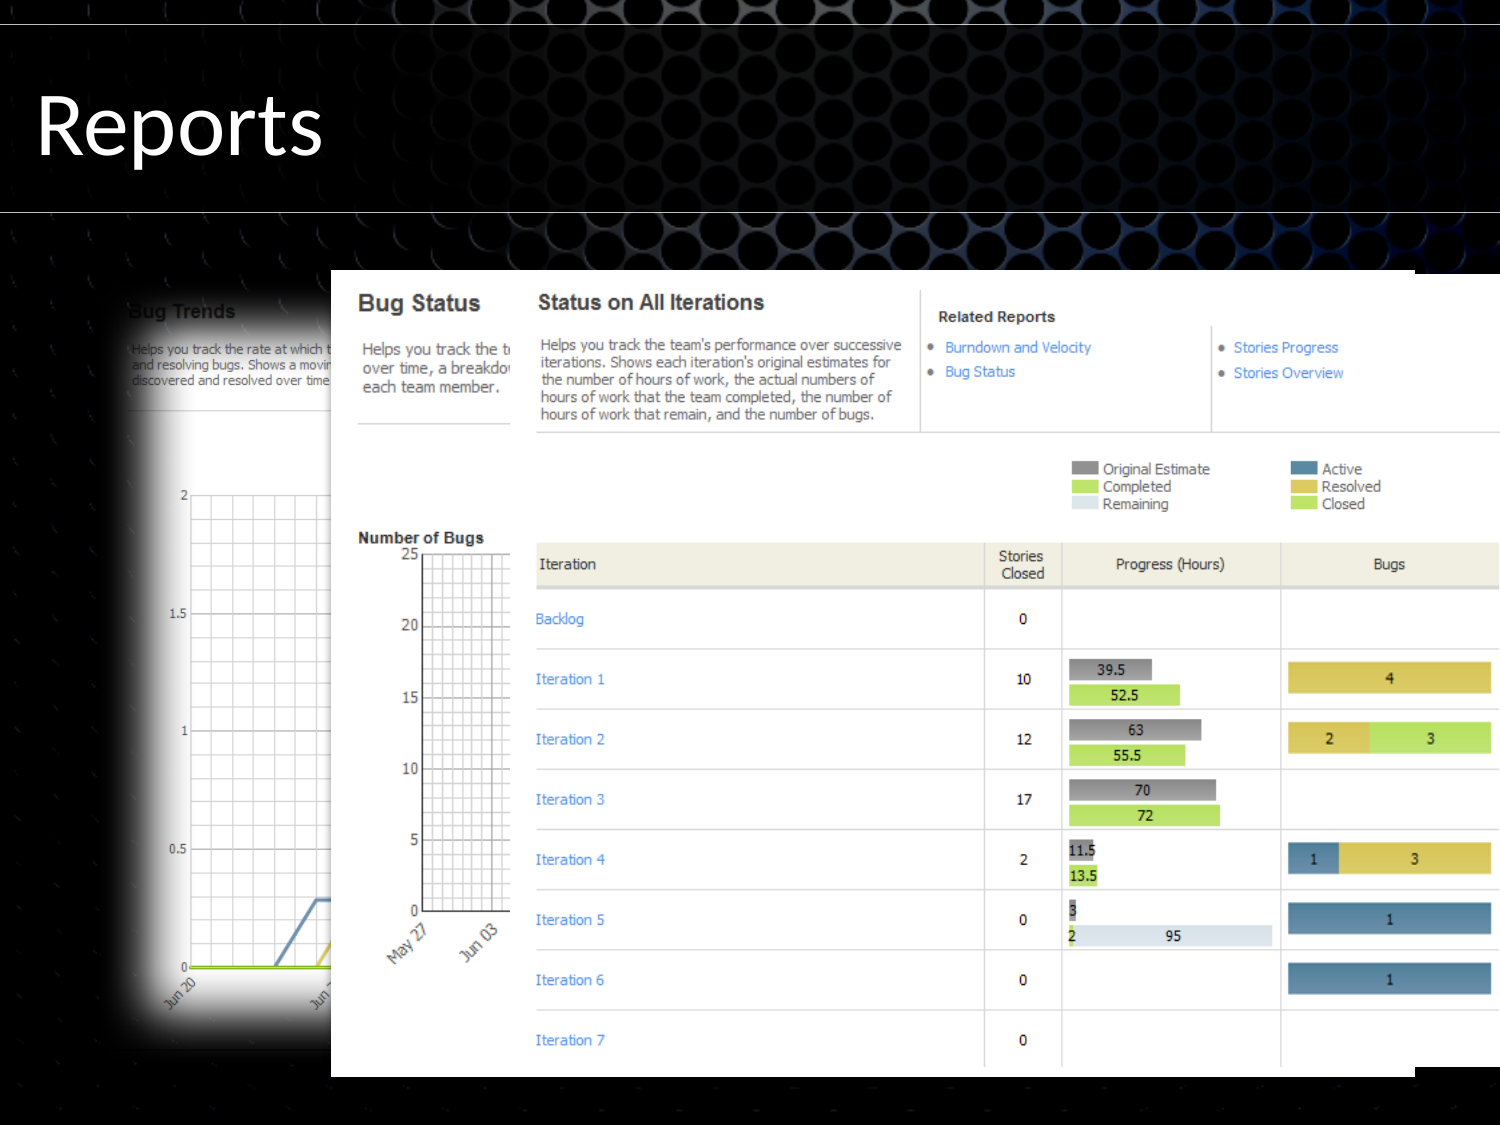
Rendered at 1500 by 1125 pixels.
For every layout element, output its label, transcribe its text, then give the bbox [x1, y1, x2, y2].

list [112, 294, 340, 1051]
title Reports [0, 24, 1500, 213]
picture [345, 274, 1500, 1067]
